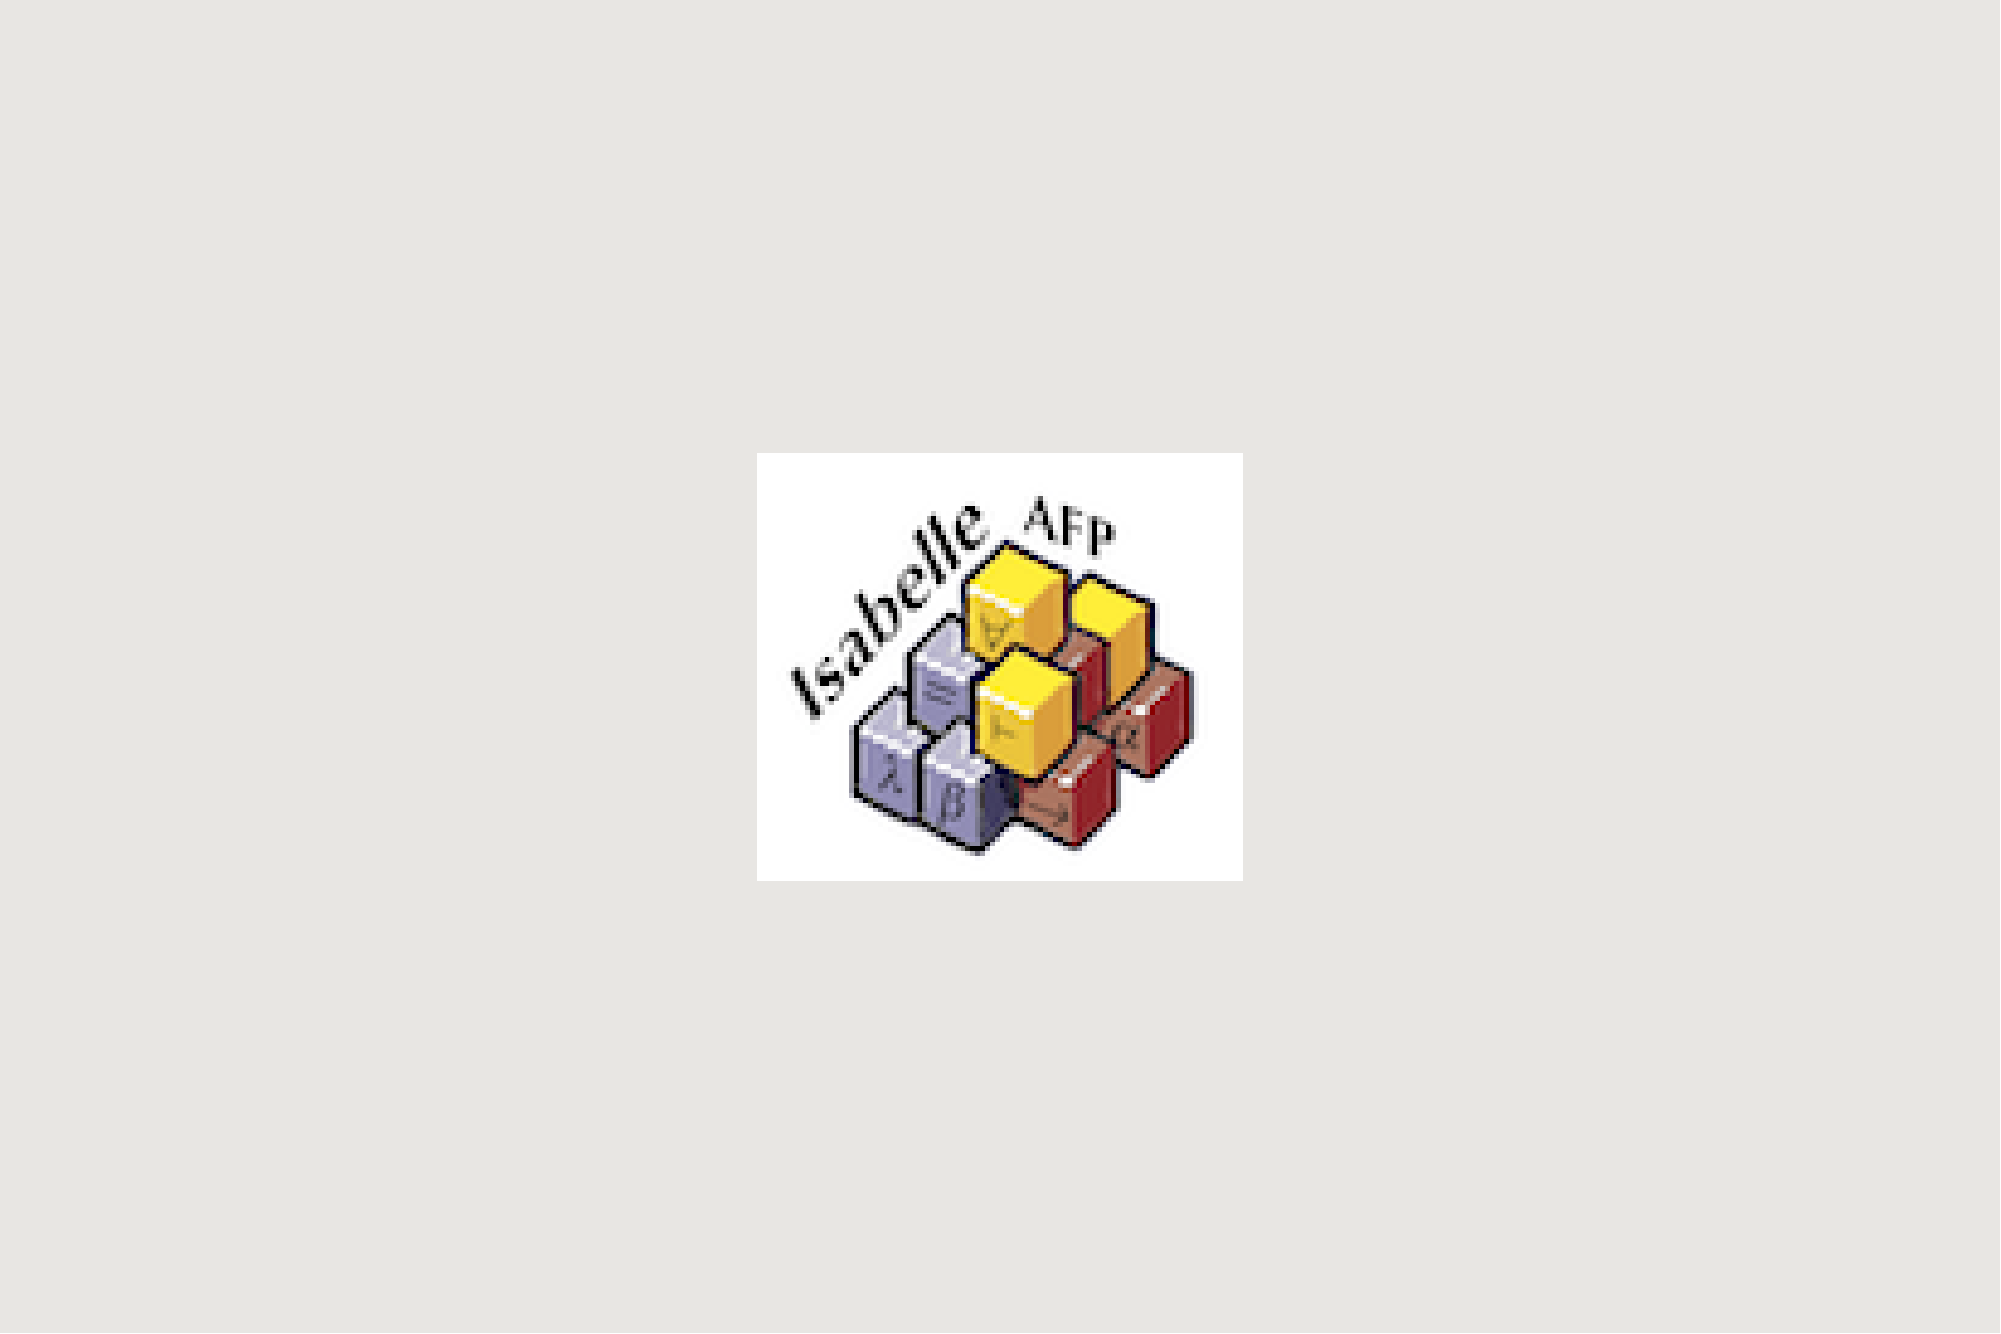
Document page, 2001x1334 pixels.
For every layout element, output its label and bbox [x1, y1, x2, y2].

picture [757, 453, 1243, 881]
